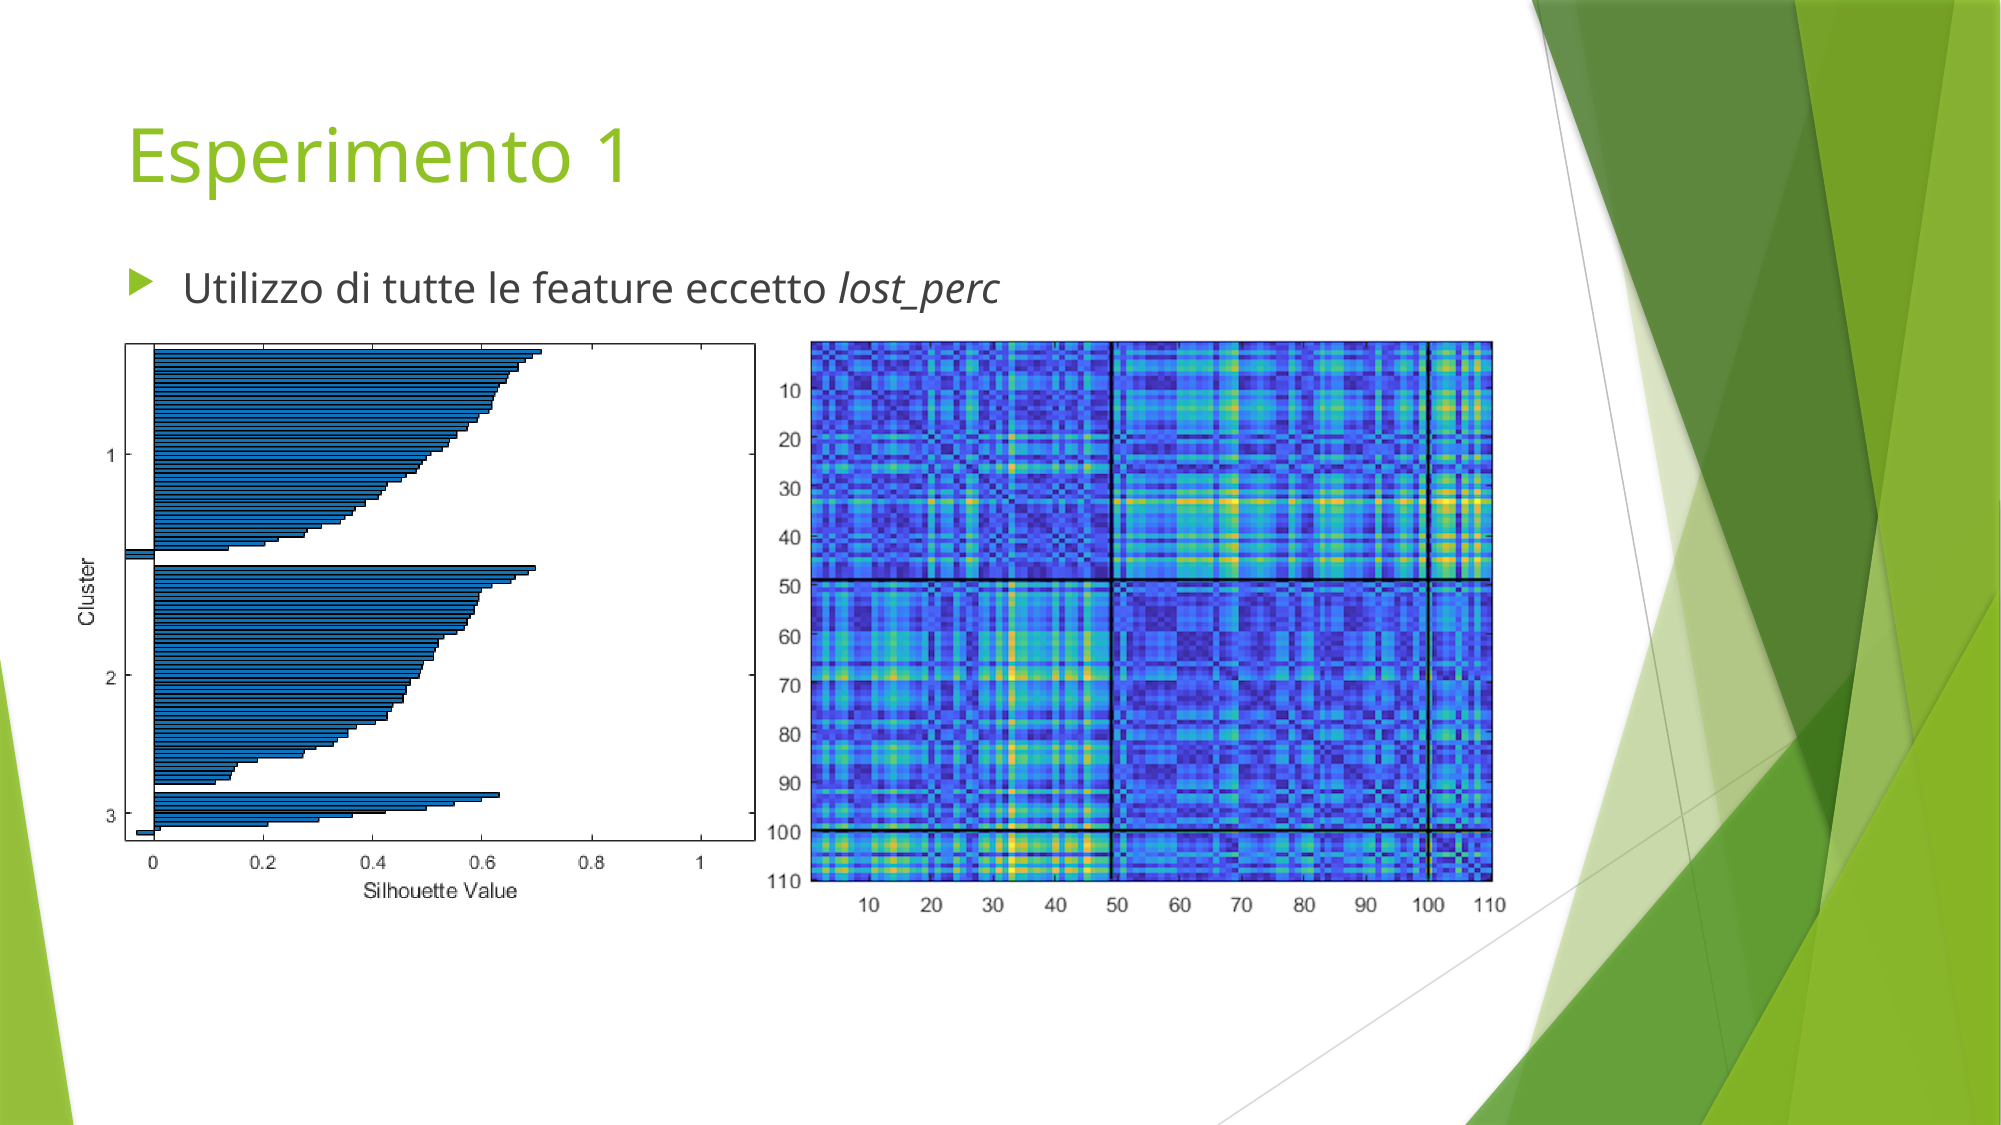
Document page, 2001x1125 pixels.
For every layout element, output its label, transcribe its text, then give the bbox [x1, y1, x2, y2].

title Esperimento 1 [111, 99, 1522, 253]
picture [66, 330, 1512, 921]
list Utilizzo di tutte le feature eccetto lost_perc [111, 253, 1522, 332]
